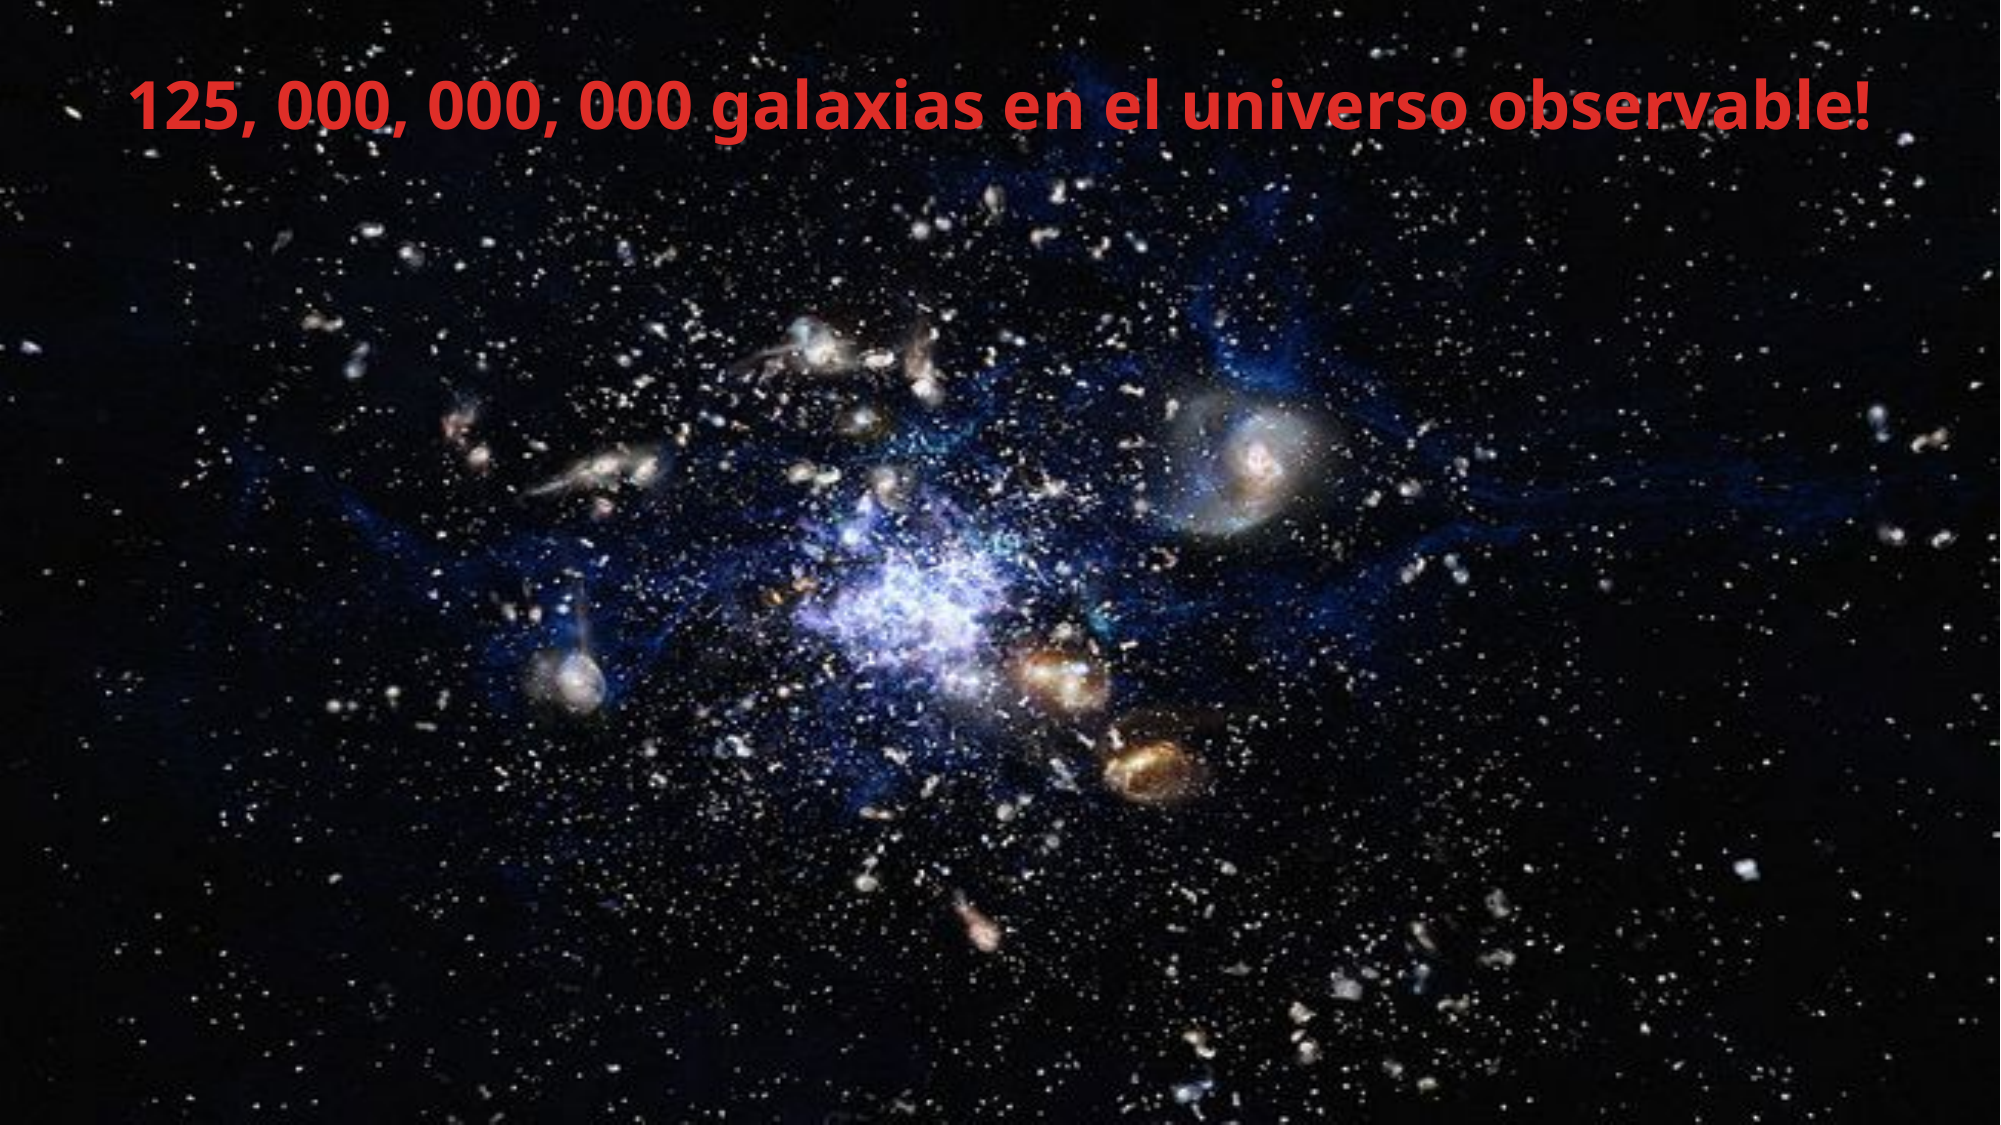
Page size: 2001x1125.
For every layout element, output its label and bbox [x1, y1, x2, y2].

list [0, 0, 2000, 1125]
